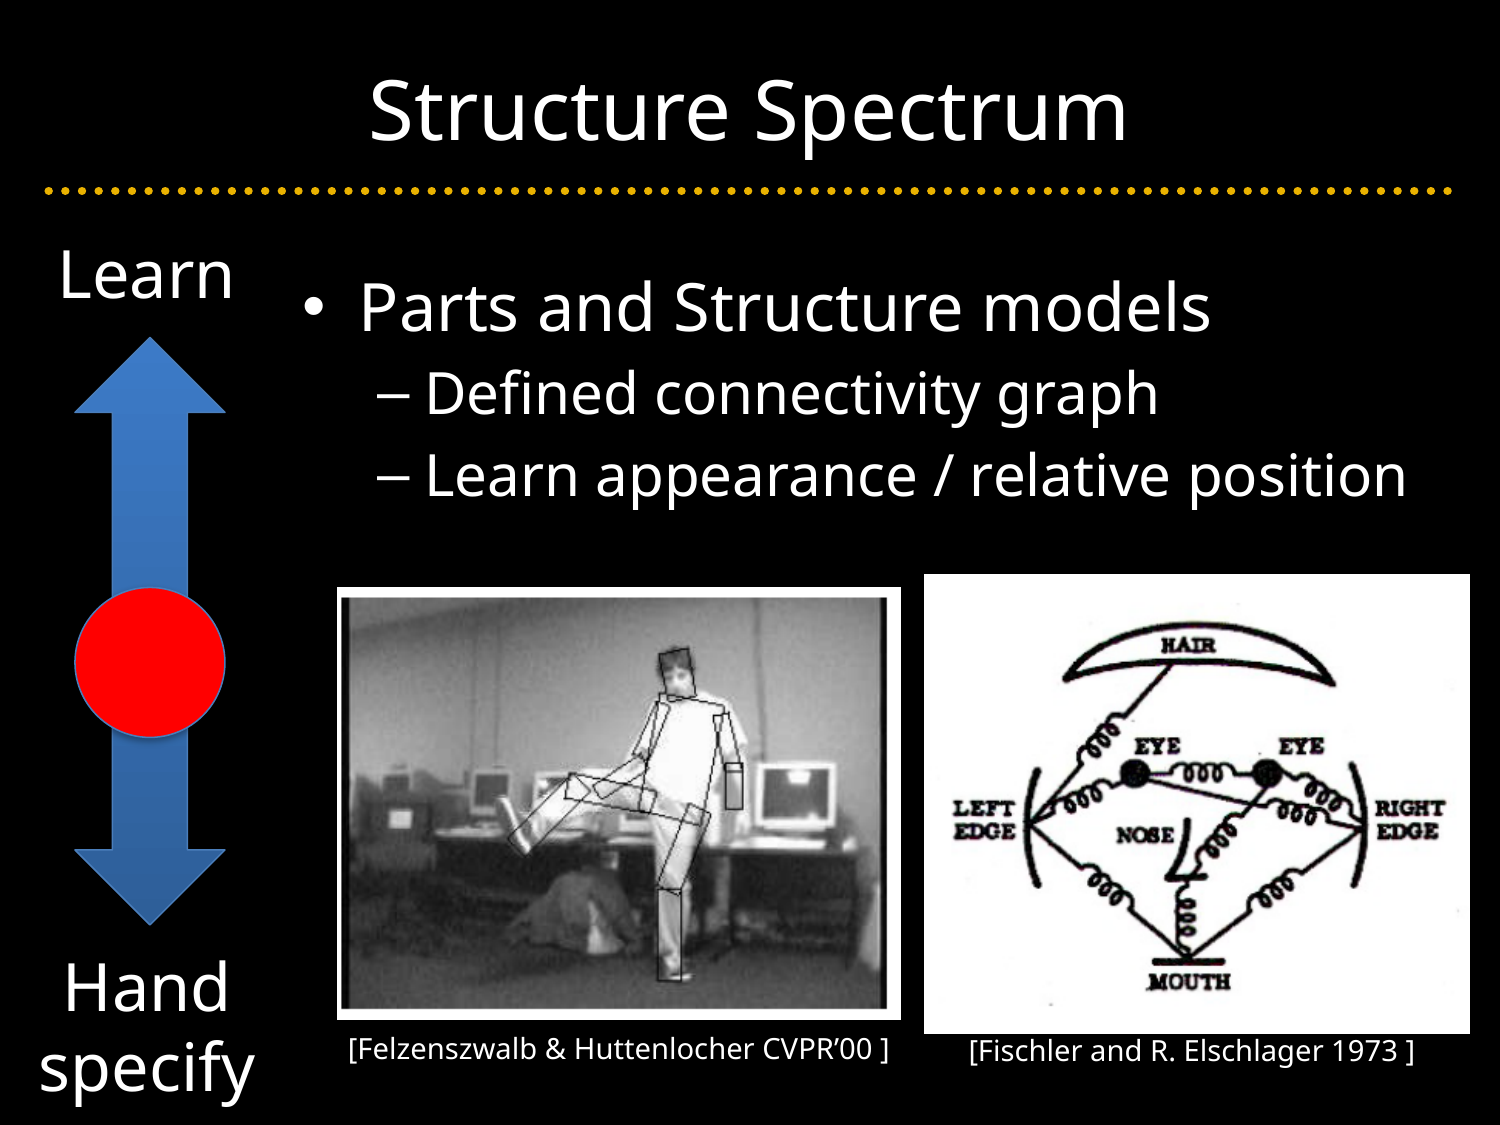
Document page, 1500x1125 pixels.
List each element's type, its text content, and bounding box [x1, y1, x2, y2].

picture [337, 587, 901, 1020]
text_box [74, 336, 226, 596]
title Structure Spectrum [75, 13, 1425, 190]
text_box Hand specify [24, 937, 271, 1113]
text_box [Felzenszwalb & Huttenlocher CVPR’00 ] [333, 1022, 905, 1073]
text_box Learn [42, 224, 251, 320]
picture [924, 574, 1470, 1034]
list Parts and Structure models Defined connectivity graph Learn appearance / relative position [287, 257, 1475, 1000]
text_box [Fischler and R. Elschlager 1973 ] [953, 1043, 1431, 1075]
text_box [74, 736, 226, 926]
text_box [74, 586, 226, 739]
